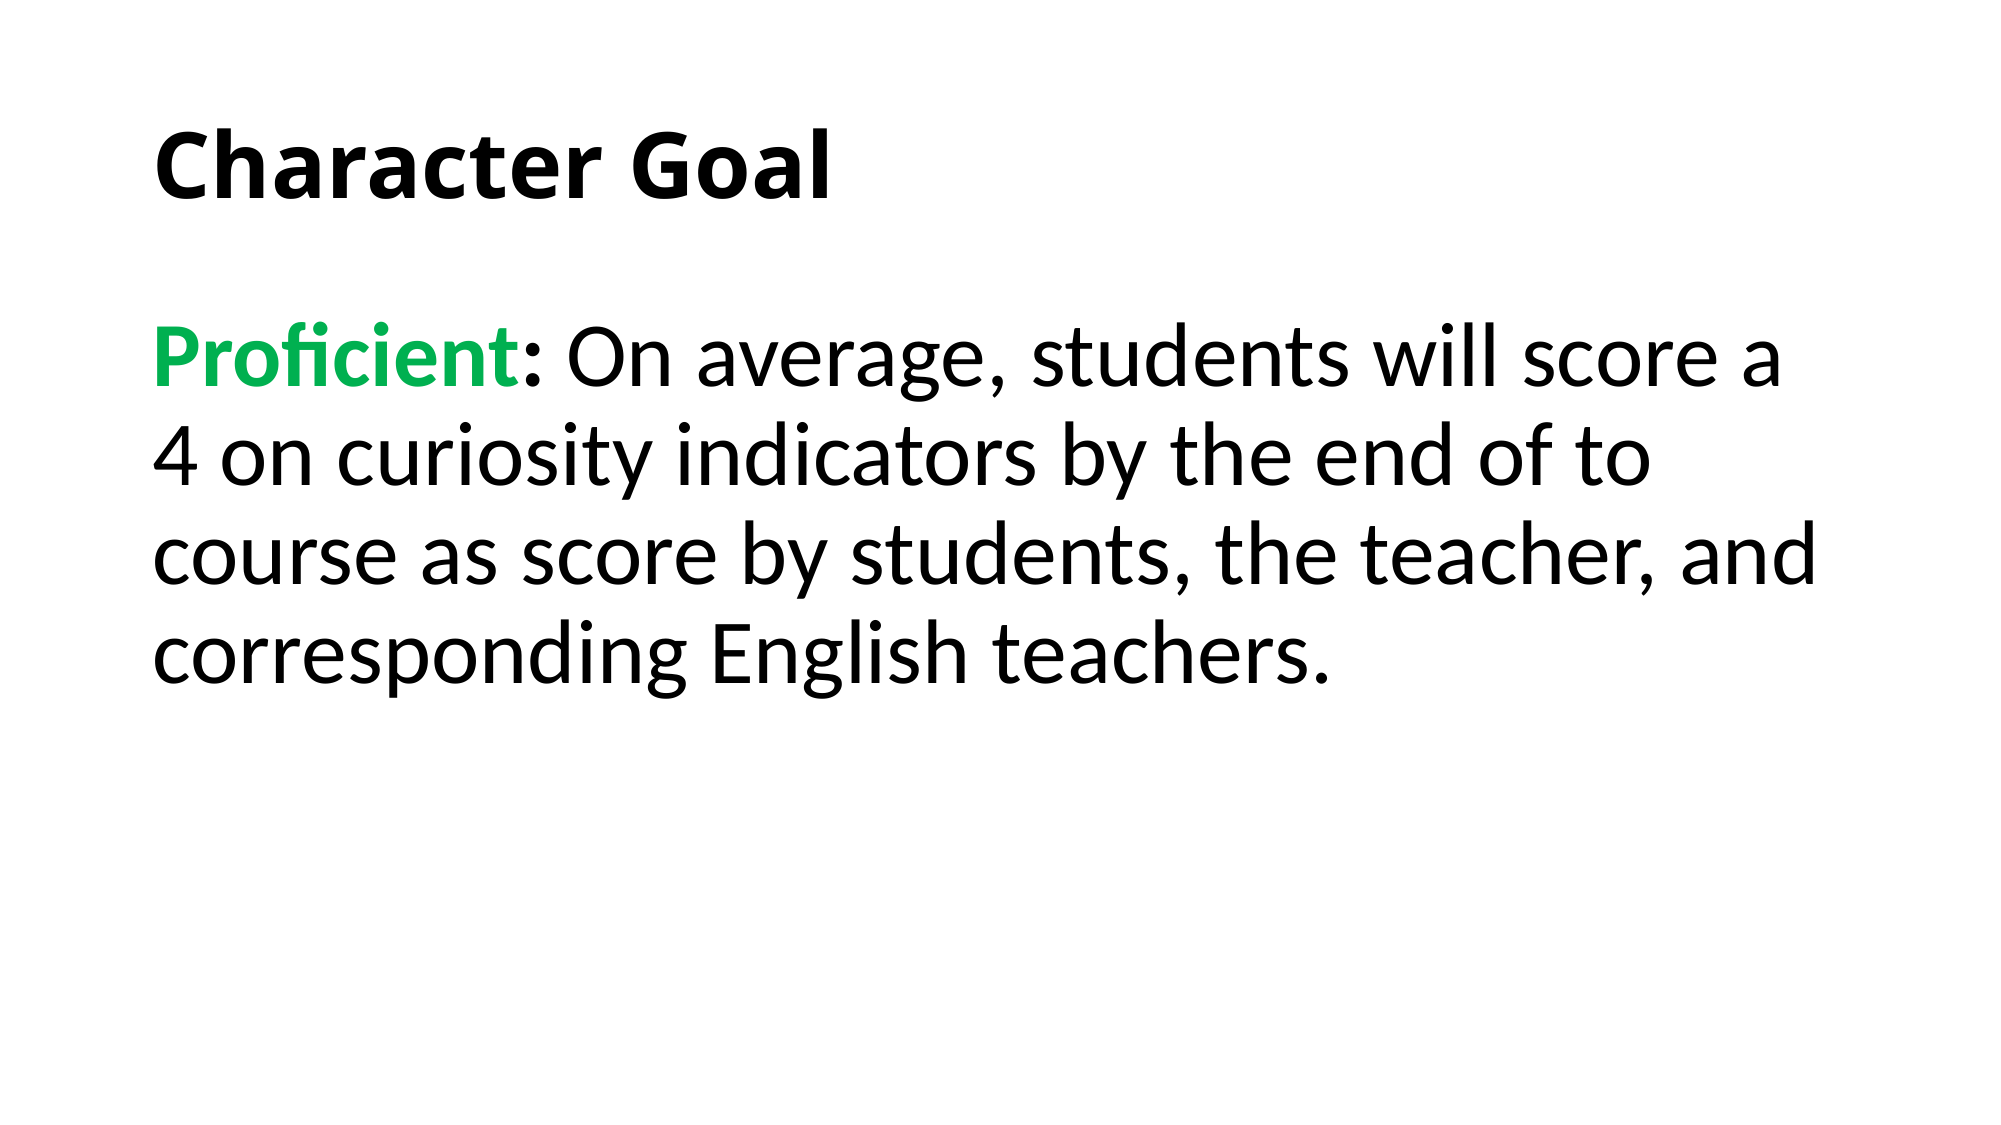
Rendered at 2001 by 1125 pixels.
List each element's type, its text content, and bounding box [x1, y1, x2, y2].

title Character Goal [137, 59, 1863, 278]
list Proficient: On average, students will score a 4 on curiosity indicators by the end of to course as score by students, the teacher, and corresponding English teachers. [137, 299, 1863, 1014]
